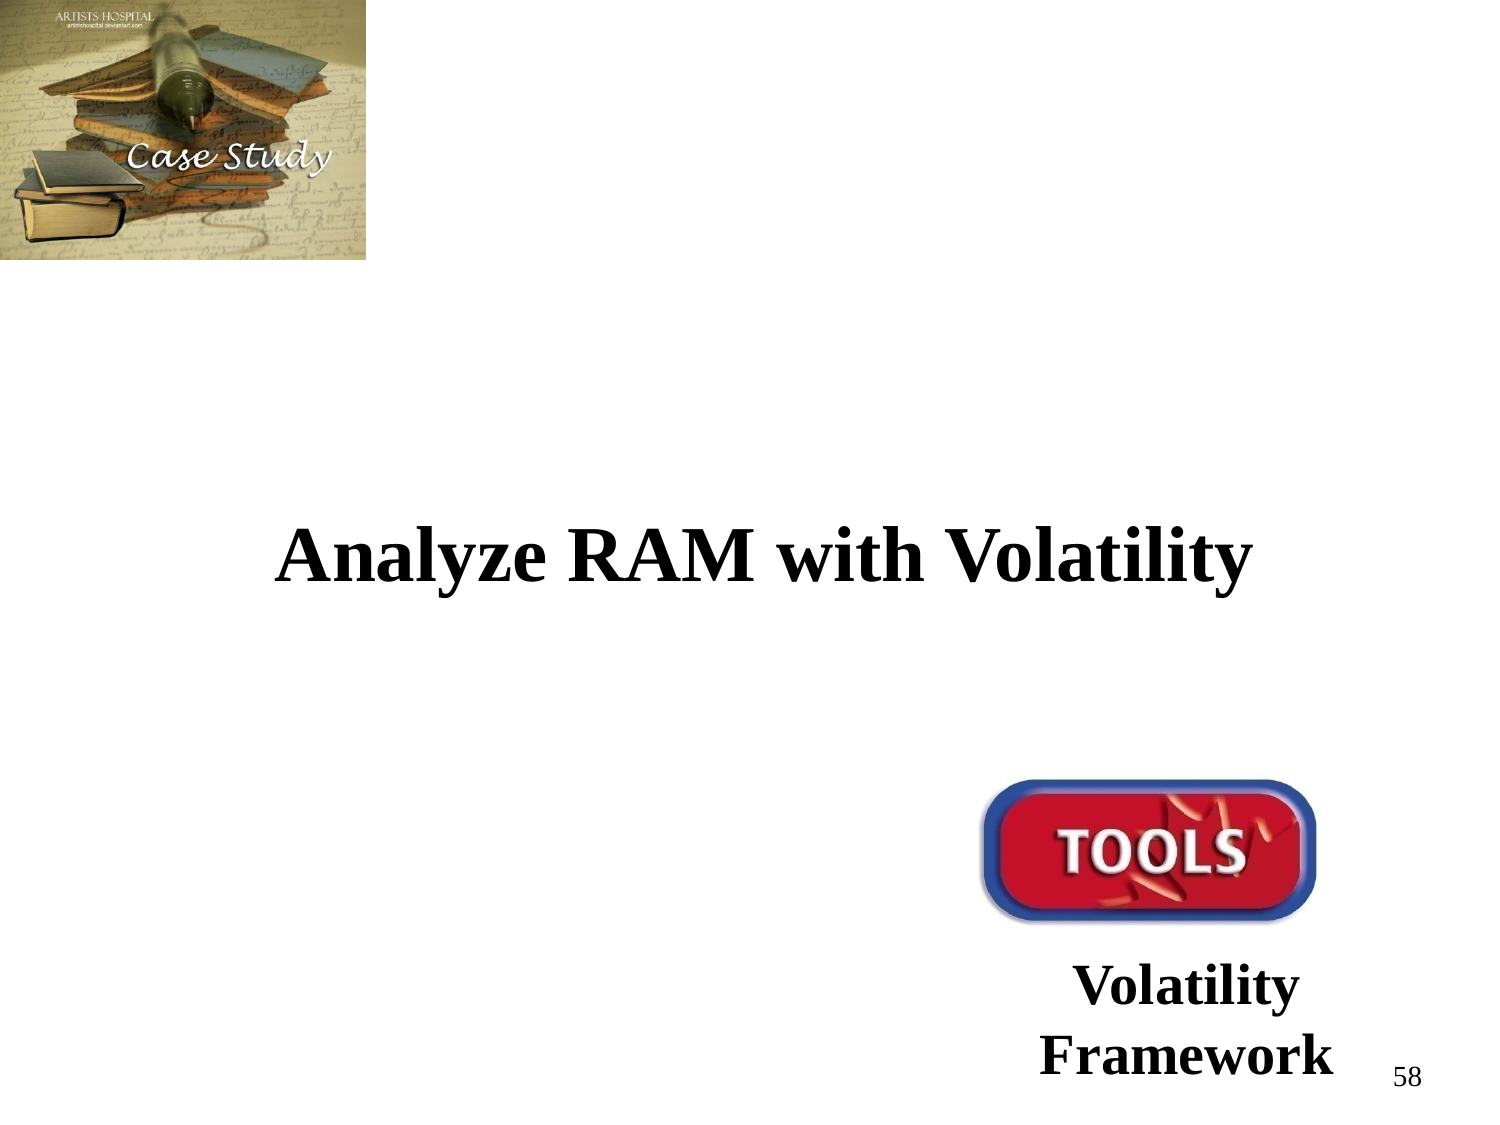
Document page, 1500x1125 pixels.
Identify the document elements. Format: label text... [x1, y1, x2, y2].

text_box Analyze RAM with Volatility [140, 450, 1390, 650]
picture [0, 0, 366, 261]
picture [962, 762, 1338, 938]
text_box Volatility Framework [987, 953, 1387, 1079]
slide_number 58 [1311, 1049, 1438, 1125]
